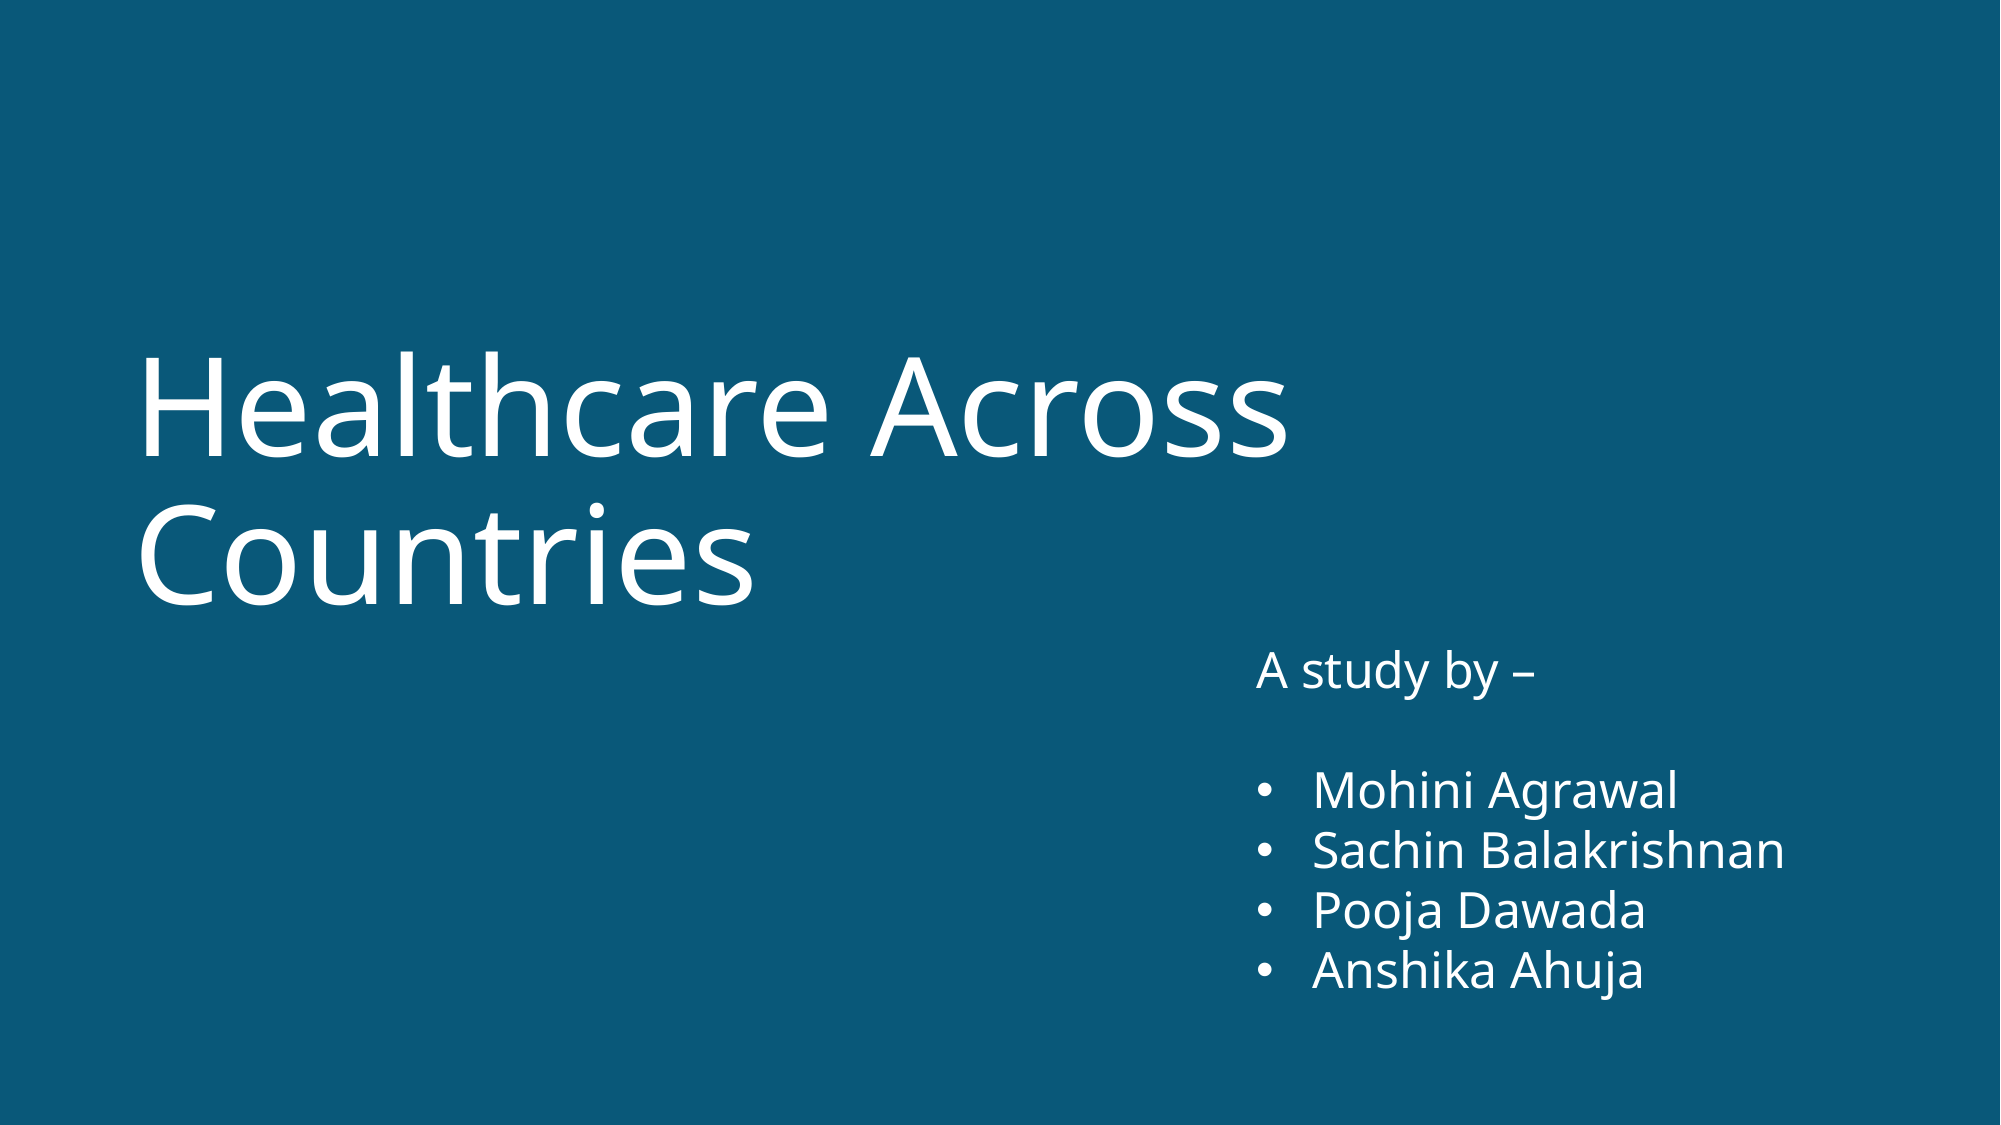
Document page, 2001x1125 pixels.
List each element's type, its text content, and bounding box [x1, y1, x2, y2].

text_box A study by – Mohini Agrawal Sachin Balakrishnan Pooja Dawada Anshika Ahuja [1240, 631, 1999, 1067]
title Healthcare Across Countries [68, 329, 1932, 833]
